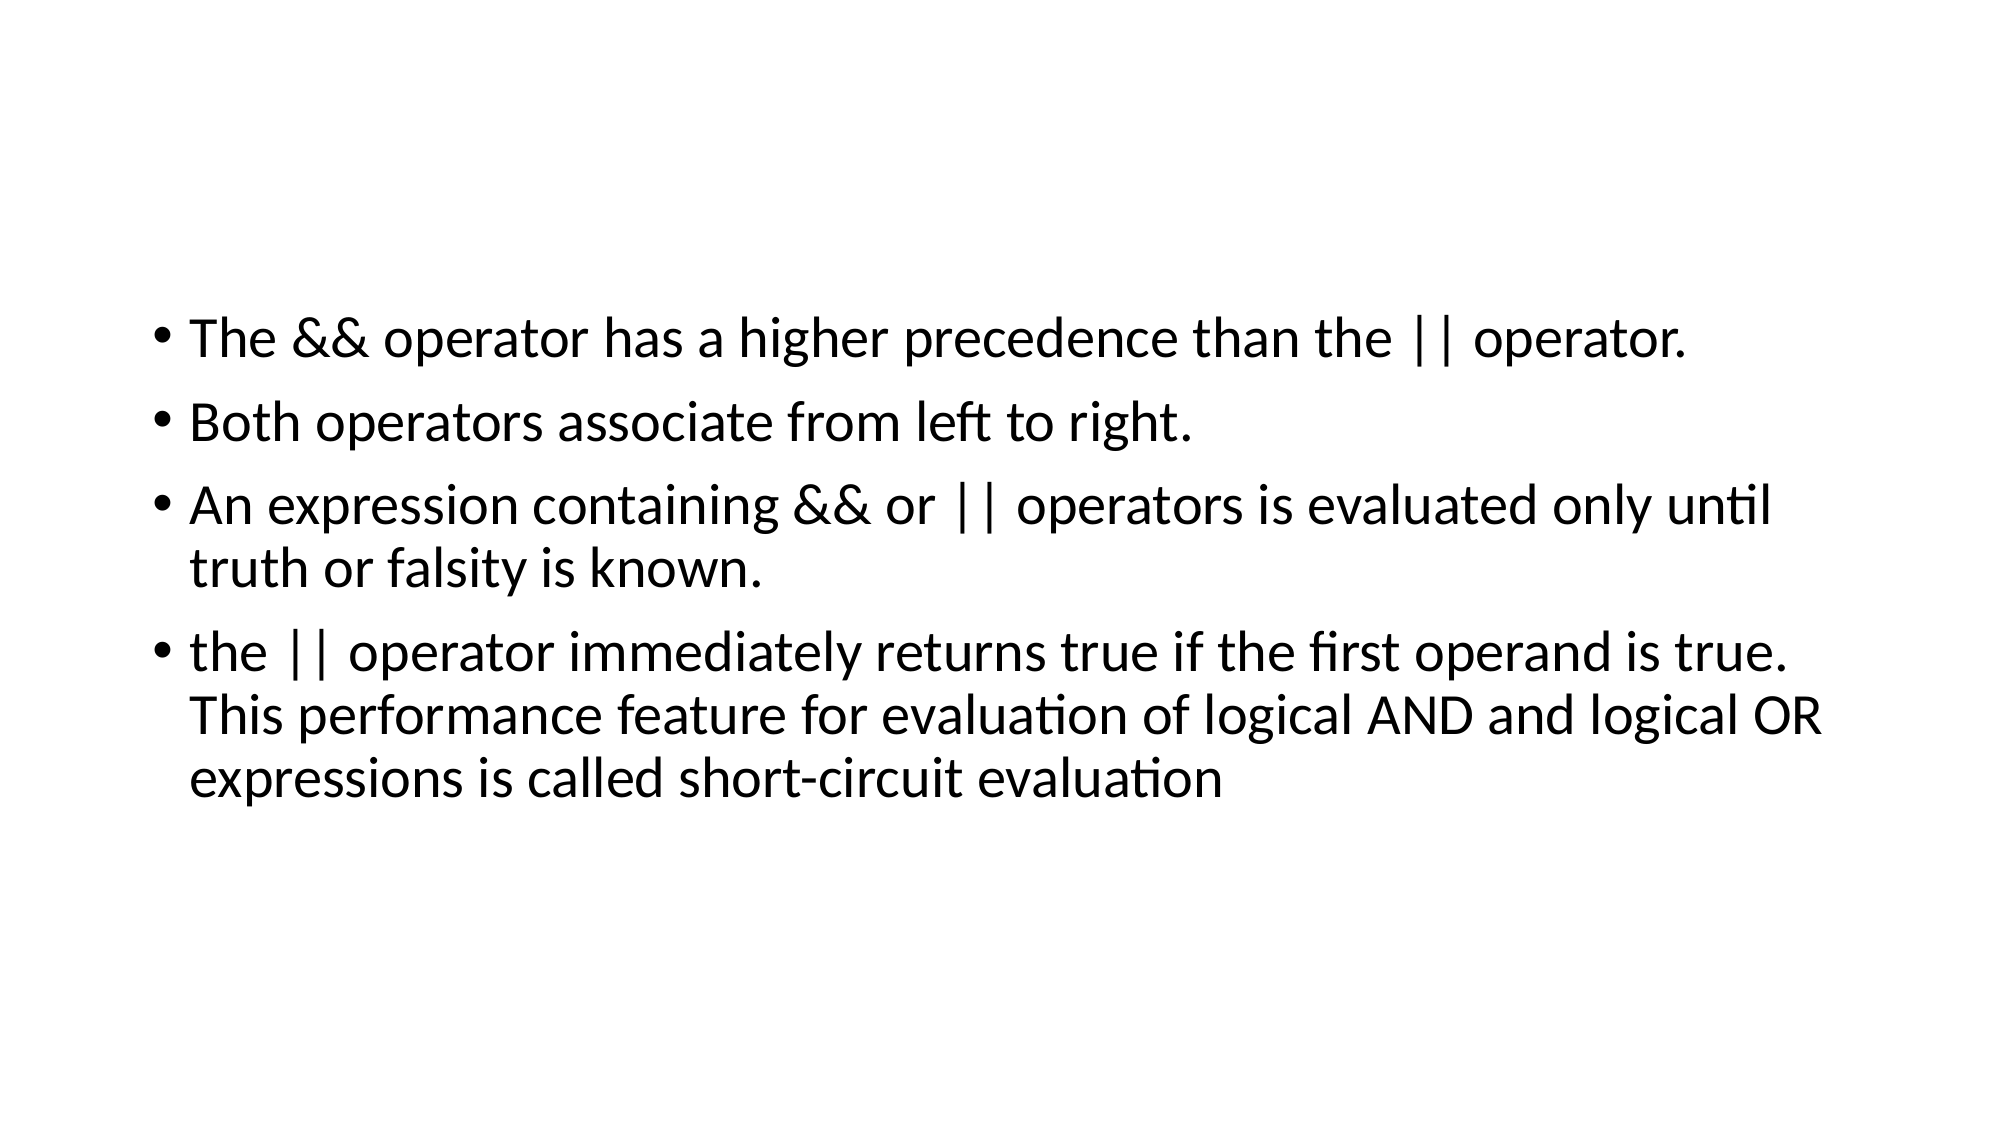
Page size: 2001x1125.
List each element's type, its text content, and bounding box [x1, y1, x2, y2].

list The && operator has a higher precedence than the || operator. Both operators associate from left to right. An expression containing && or || operators is evaluated only until truth or falsity is known. the || operator immediately returns true if the first operand is true. This performance feature for evaluation of logical AND and logical OR expressions is called short-circuit evaluation [137, 299, 1863, 1014]
